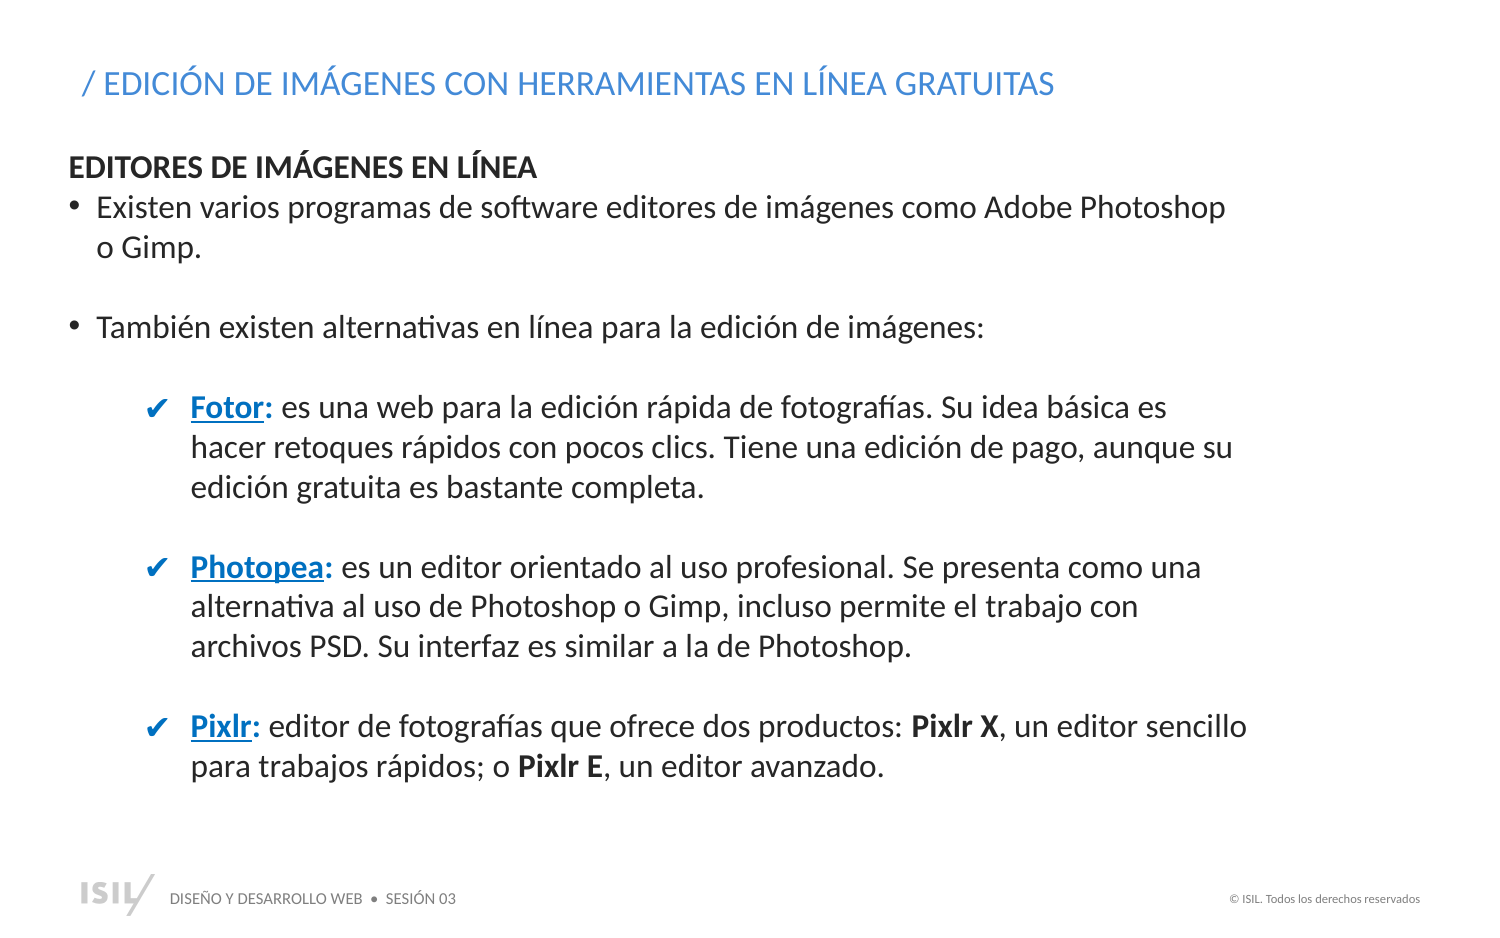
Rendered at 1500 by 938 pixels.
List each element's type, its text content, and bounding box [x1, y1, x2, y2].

text_box / EDICIÓN DE IMÁGENES CON HERRAMIENTAS EN LÍNEA GRATUITAS [66, 52, 1249, 111]
text_box EDITORES DE IMÁGENES EN LÍNEA Existen varios programas de software editores de imágenes como Adobe Photoshop o Gimp. También existen alternativas en línea para la edición de imágenes: Fotor: es una web para la edición rápida de fotografías. Su idea básica es hacer retoques rápidos con pocos clics. Tiene una edición de pago, aunque su edición gratuita es bastante completa. Photopea: es un editor orientado al uso profesional. Se presenta como una alternativa al uso de Photoshop o Gimp, incluso permite el trabajo con archivos PSD. Su interfaz es similar a la de Photoshop. Pixlr: editor de fotografías que ofrece dos productos: Pixlr X, un editor sencillo para trabajos rápidos; o Pixlr E, un editor avanzado. [66, 145, 1249, 785]
